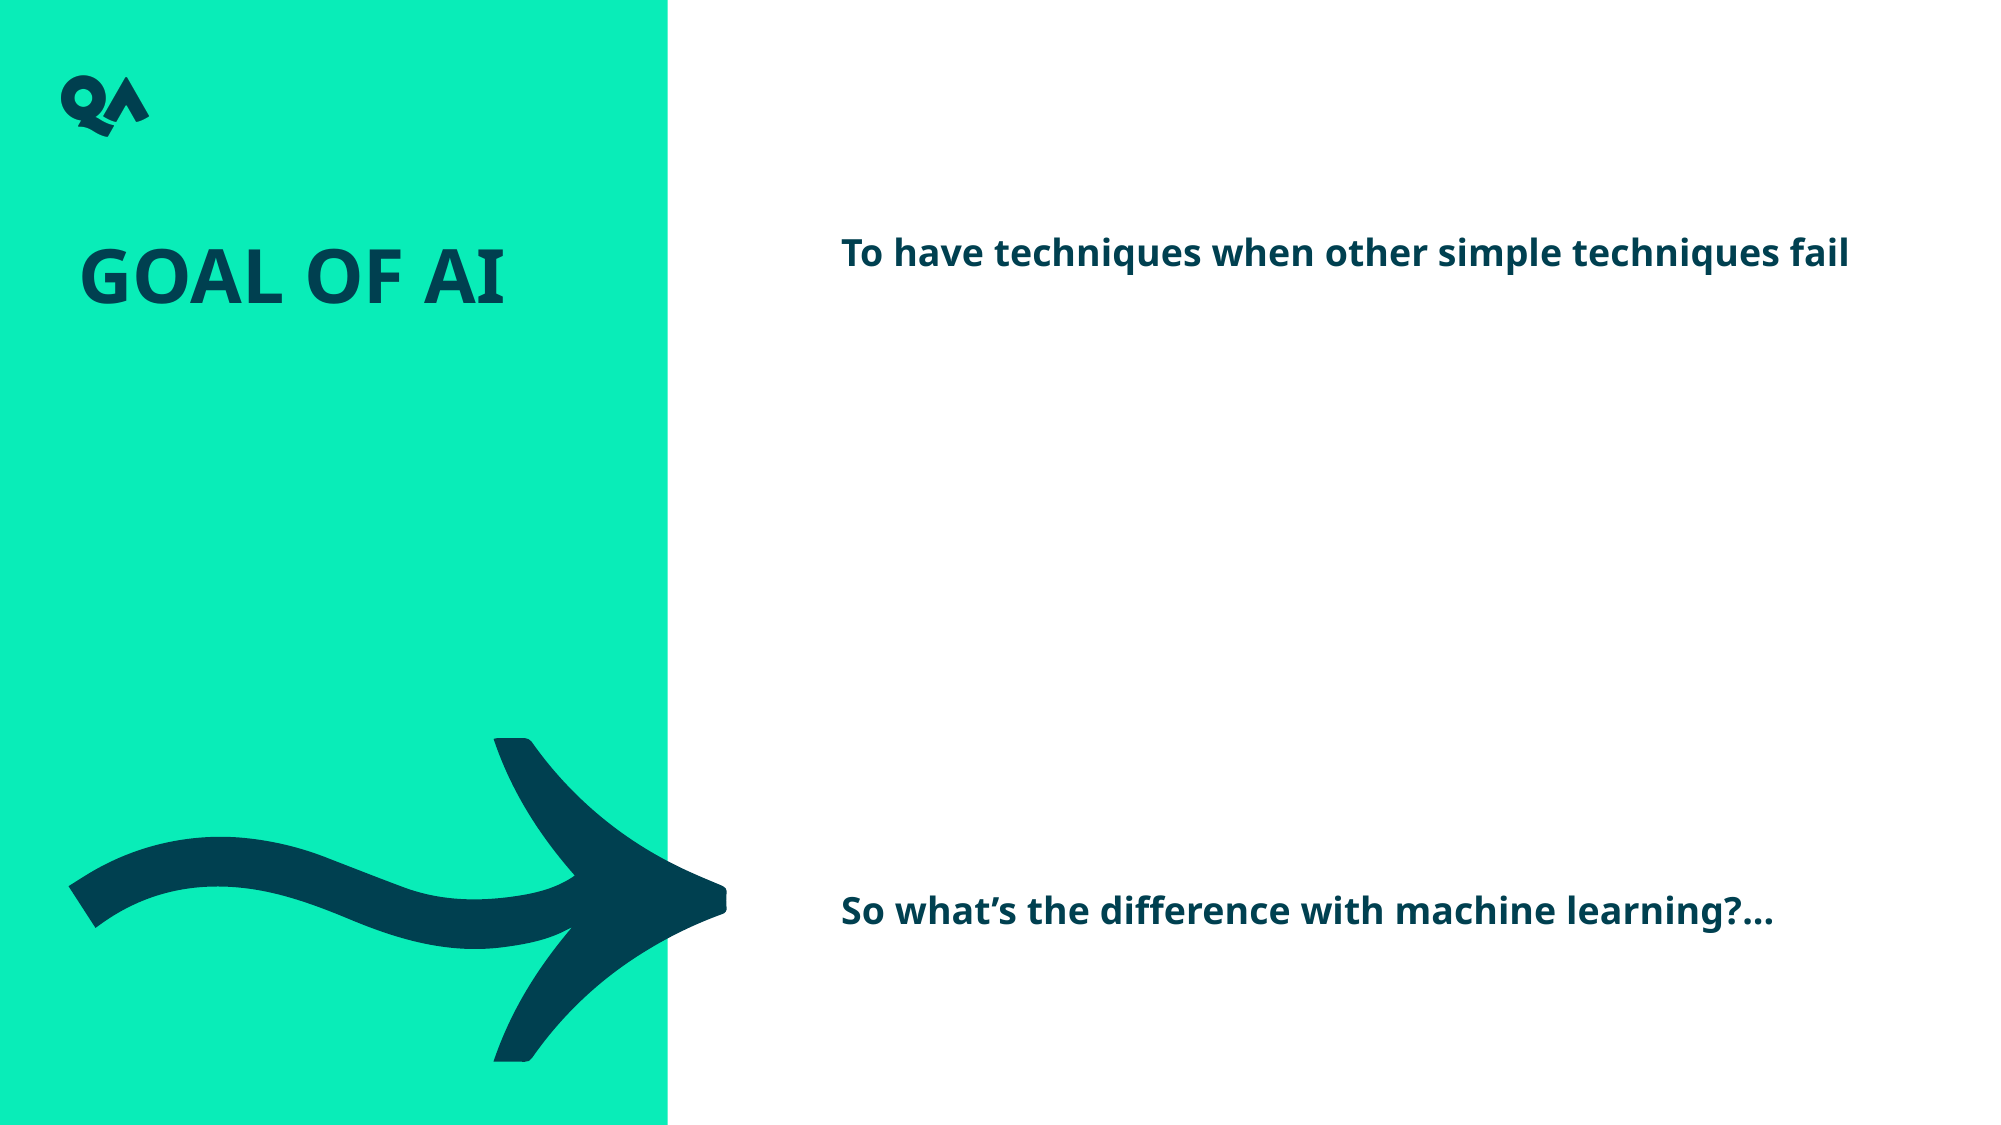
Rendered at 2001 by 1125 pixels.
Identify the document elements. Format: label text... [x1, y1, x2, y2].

list To have techniques when other simple techniques fail So what’s the difference with machine learning?... [826, 221, 1937, 1061]
list Goal of ai [63, 221, 628, 673]
picture [44, 61, 166, 148]
